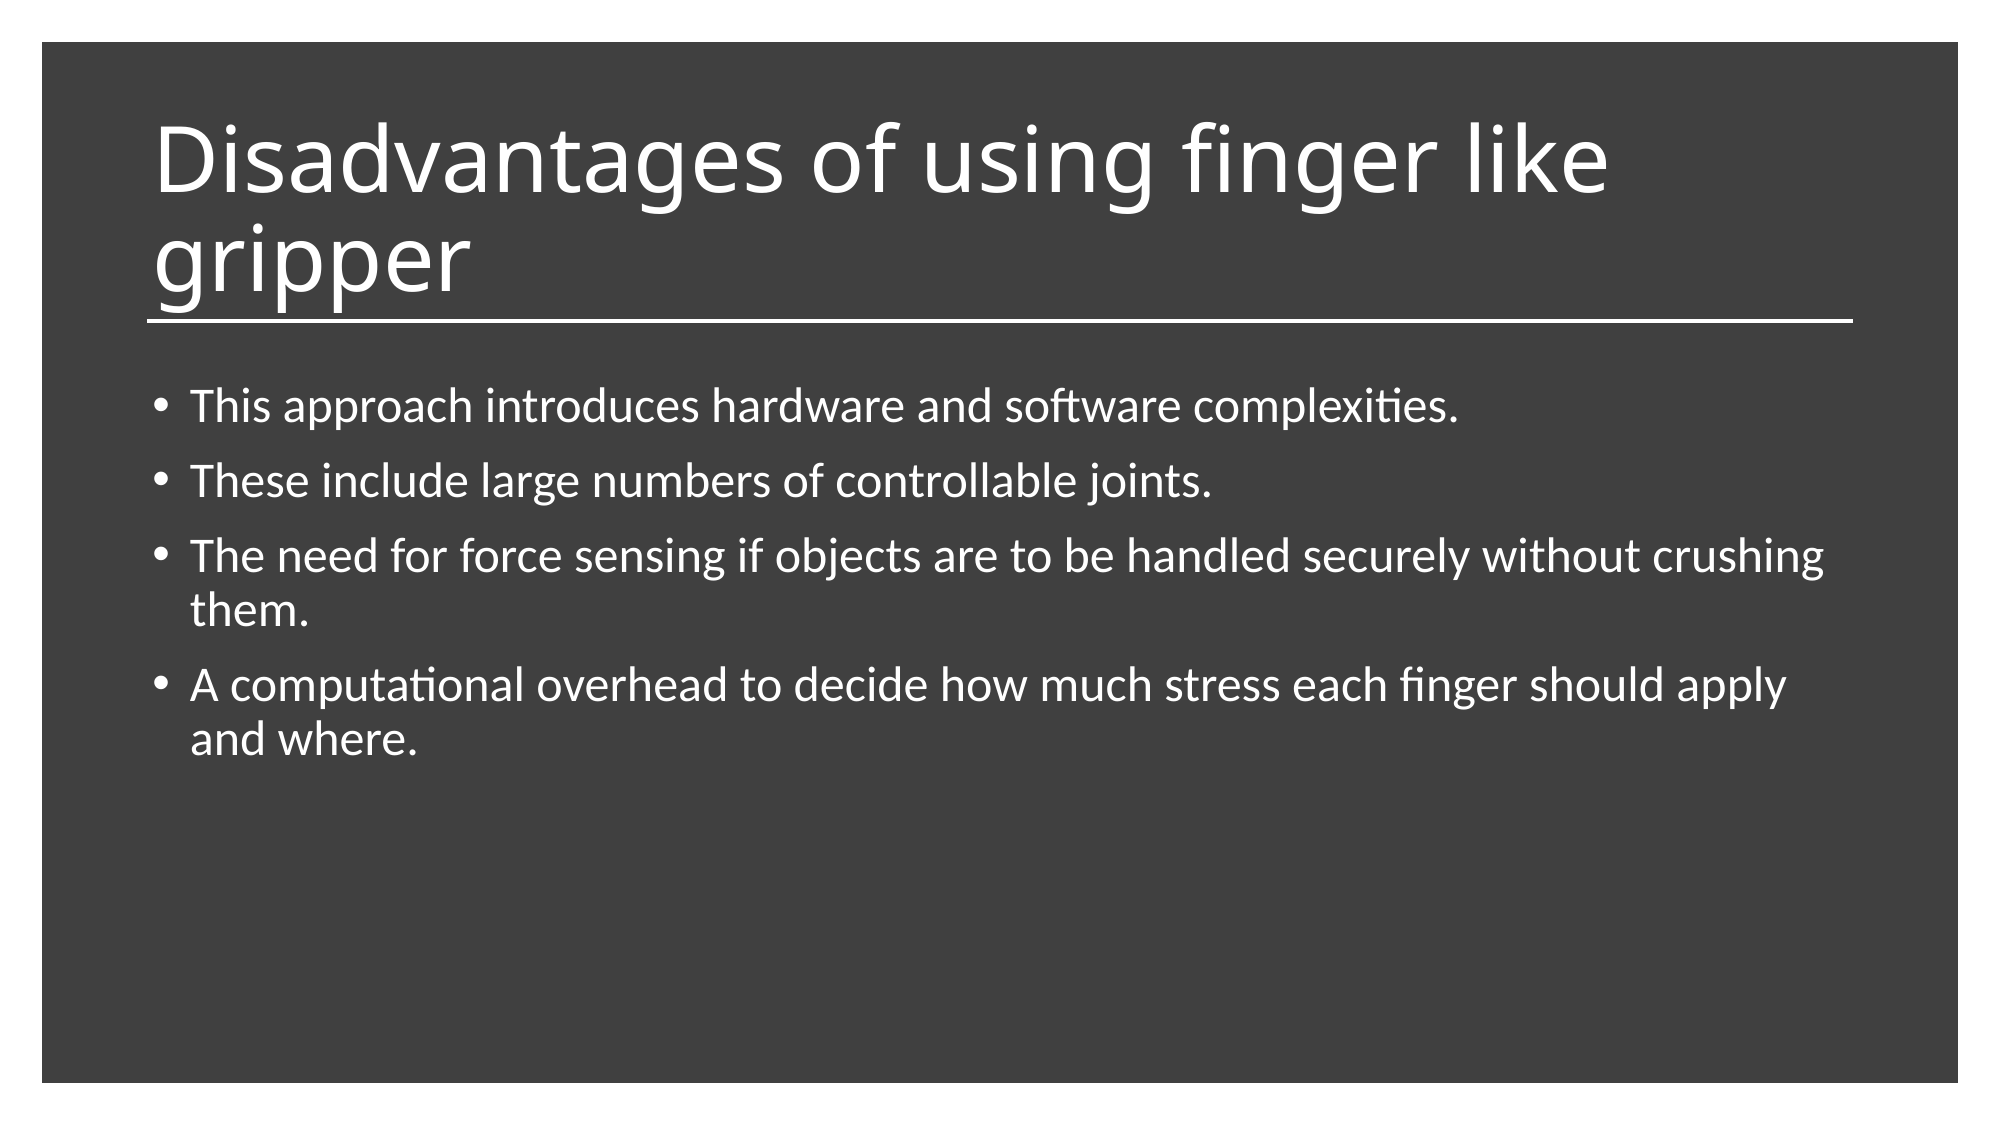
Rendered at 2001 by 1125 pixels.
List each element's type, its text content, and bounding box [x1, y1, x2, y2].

text_box [52, 51, 1948, 1073]
title Disadvantages of using finger like gripper [137, 103, 1863, 322]
list This approach introduces hardware and software complexities. These include large numbers of controllable joints. The need for force sensing if objects are to be handled securely without crushing them. A computational overhead to decide how much stress each finger should apply and where. [137, 372, 1863, 804]
